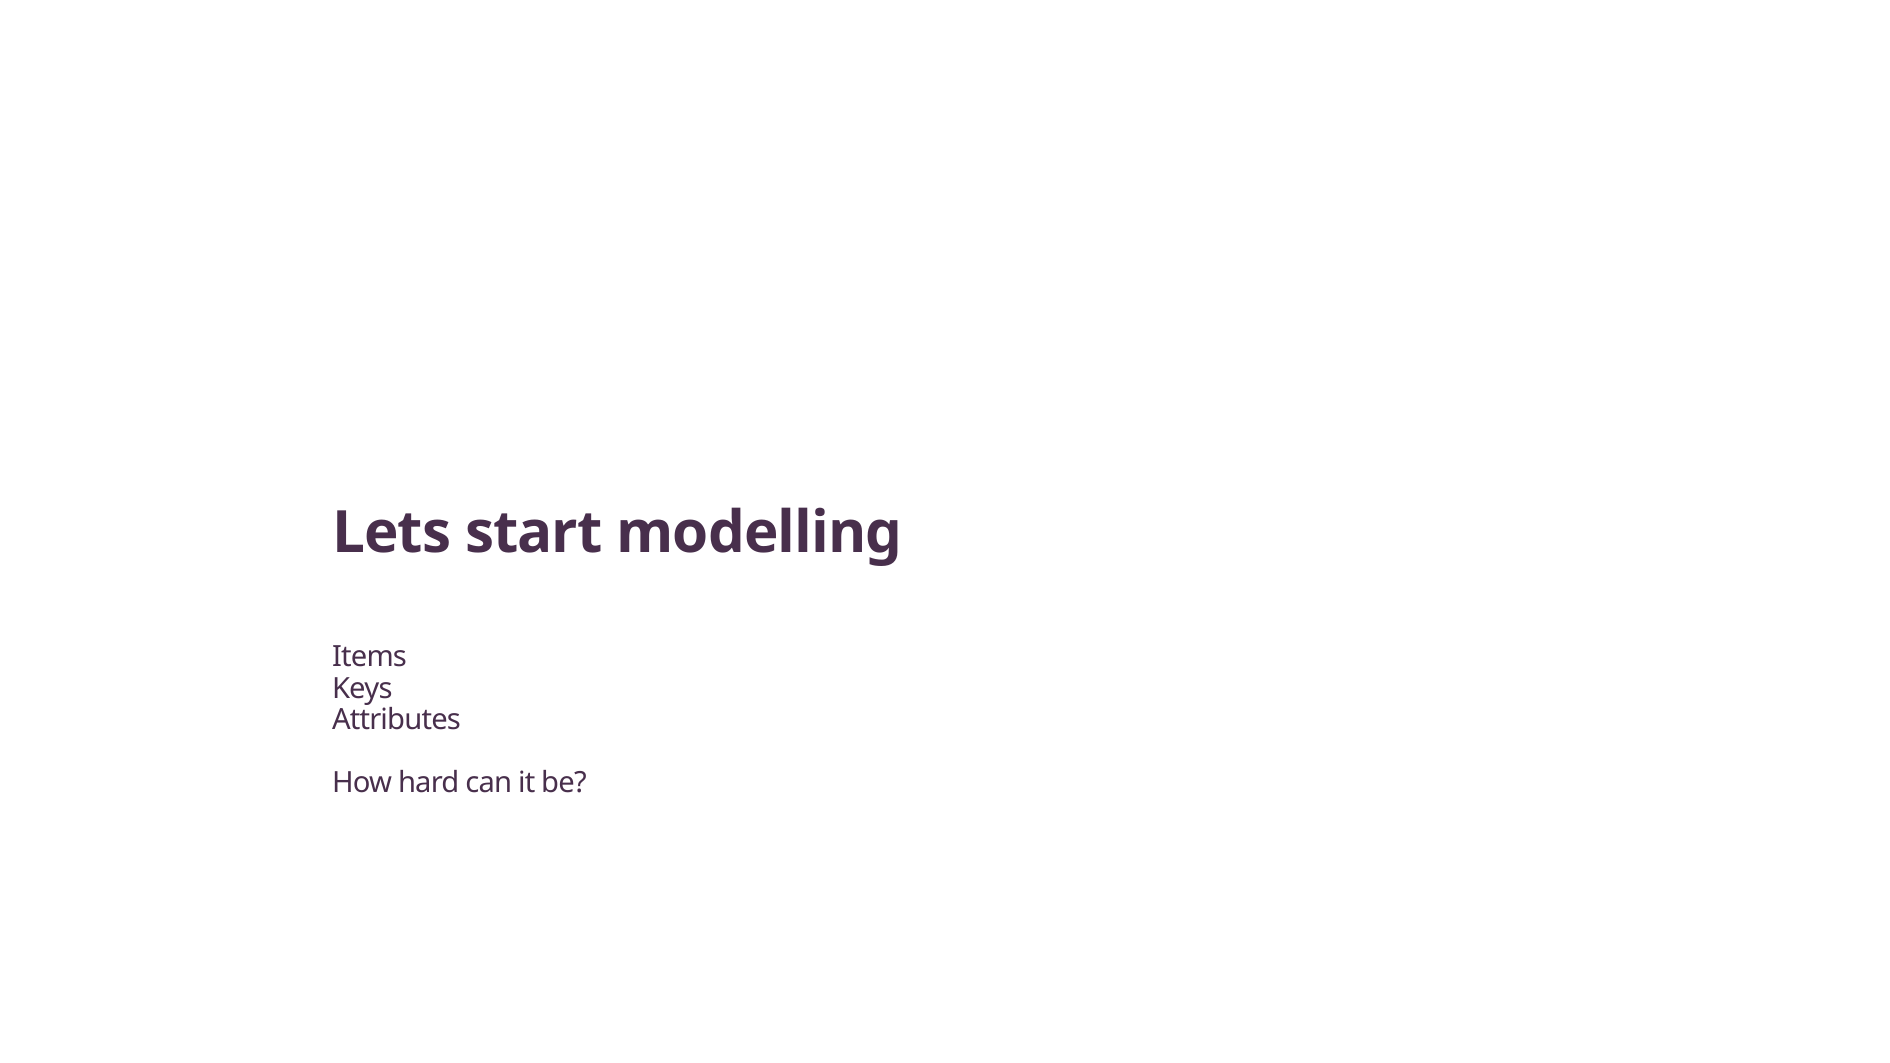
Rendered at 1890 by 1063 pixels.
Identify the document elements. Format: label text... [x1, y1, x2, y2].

text_box Items Keys Attributes How hard can it be? [332, 641, 1203, 835]
list Lets start modelling [332, 502, 1203, 561]
